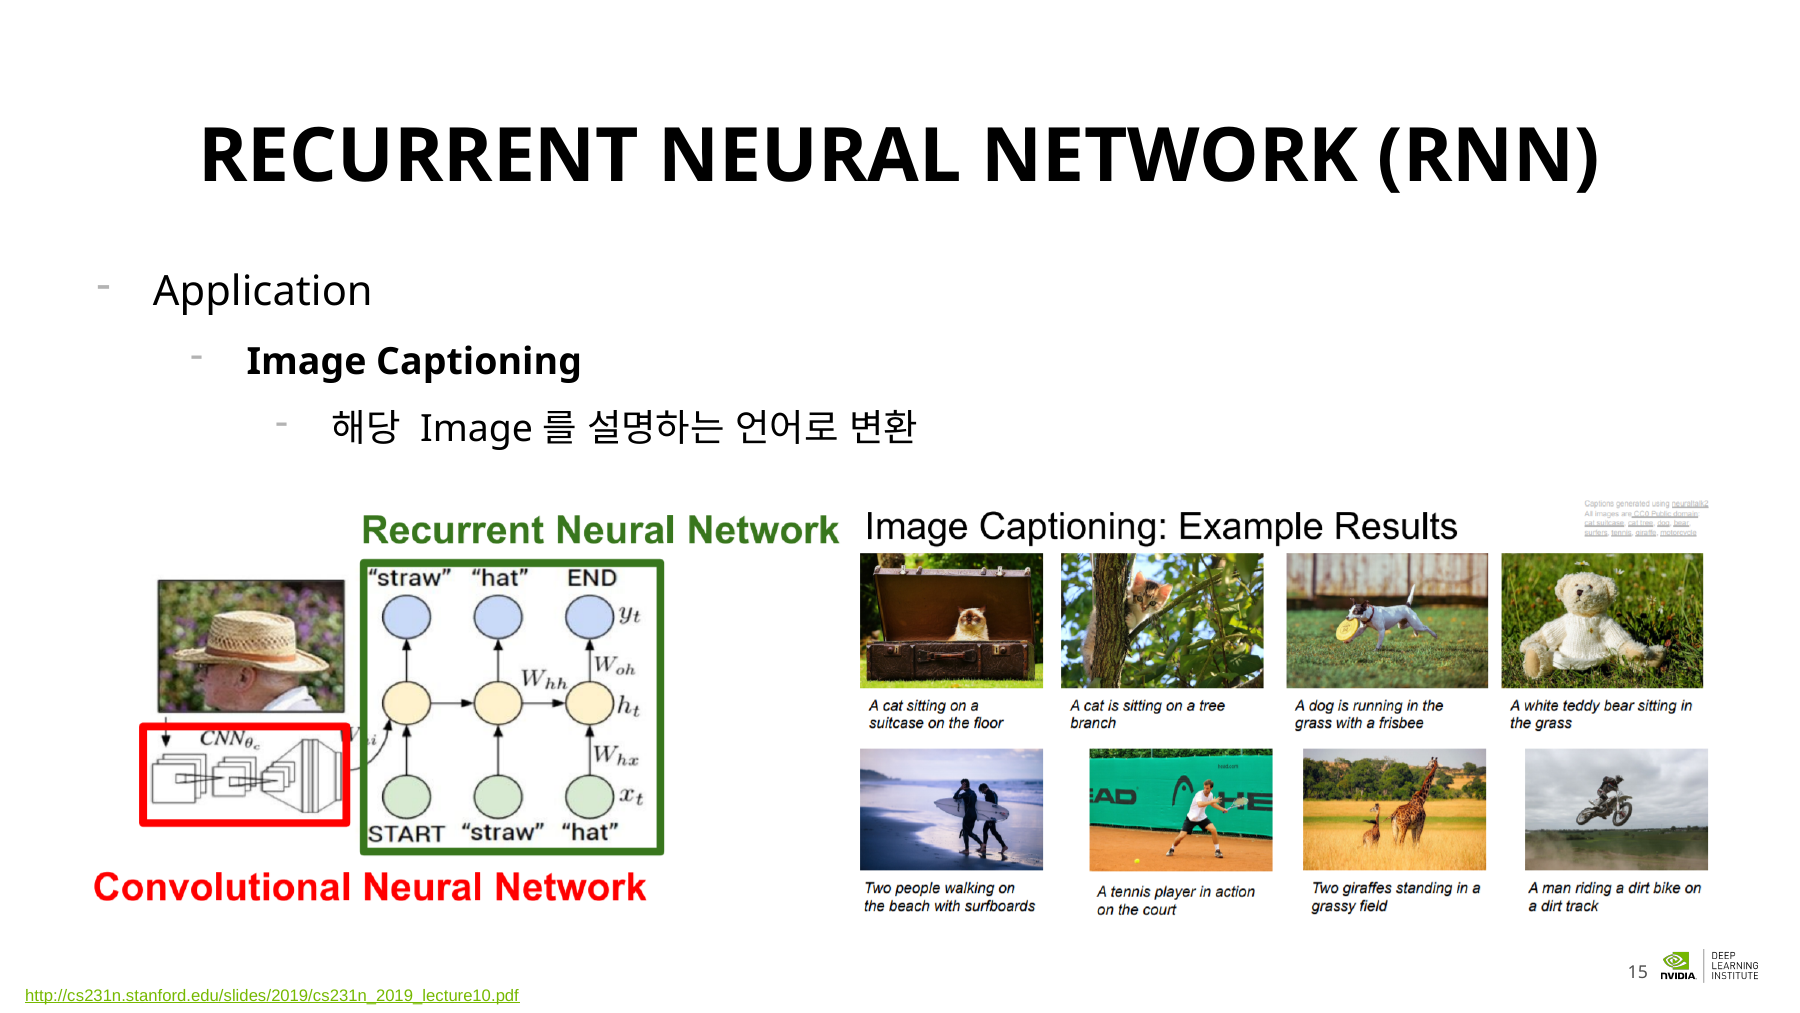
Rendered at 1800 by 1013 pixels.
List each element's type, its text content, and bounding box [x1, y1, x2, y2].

picture [86, 495, 1714, 921]
text_box http://cs231n.stanford.edu/slides/2019/cs231n_2019_lecture10.pdf [10, 977, 535, 1012]
picture [1661, 949, 1758, 983]
list Application Image Captioning 해당 Image를 설명하는 언어로 변환 [81, 261, 1714, 508]
title RECURRENT NEURAL NETWORK (RNN) [81, 108, 1719, 206]
